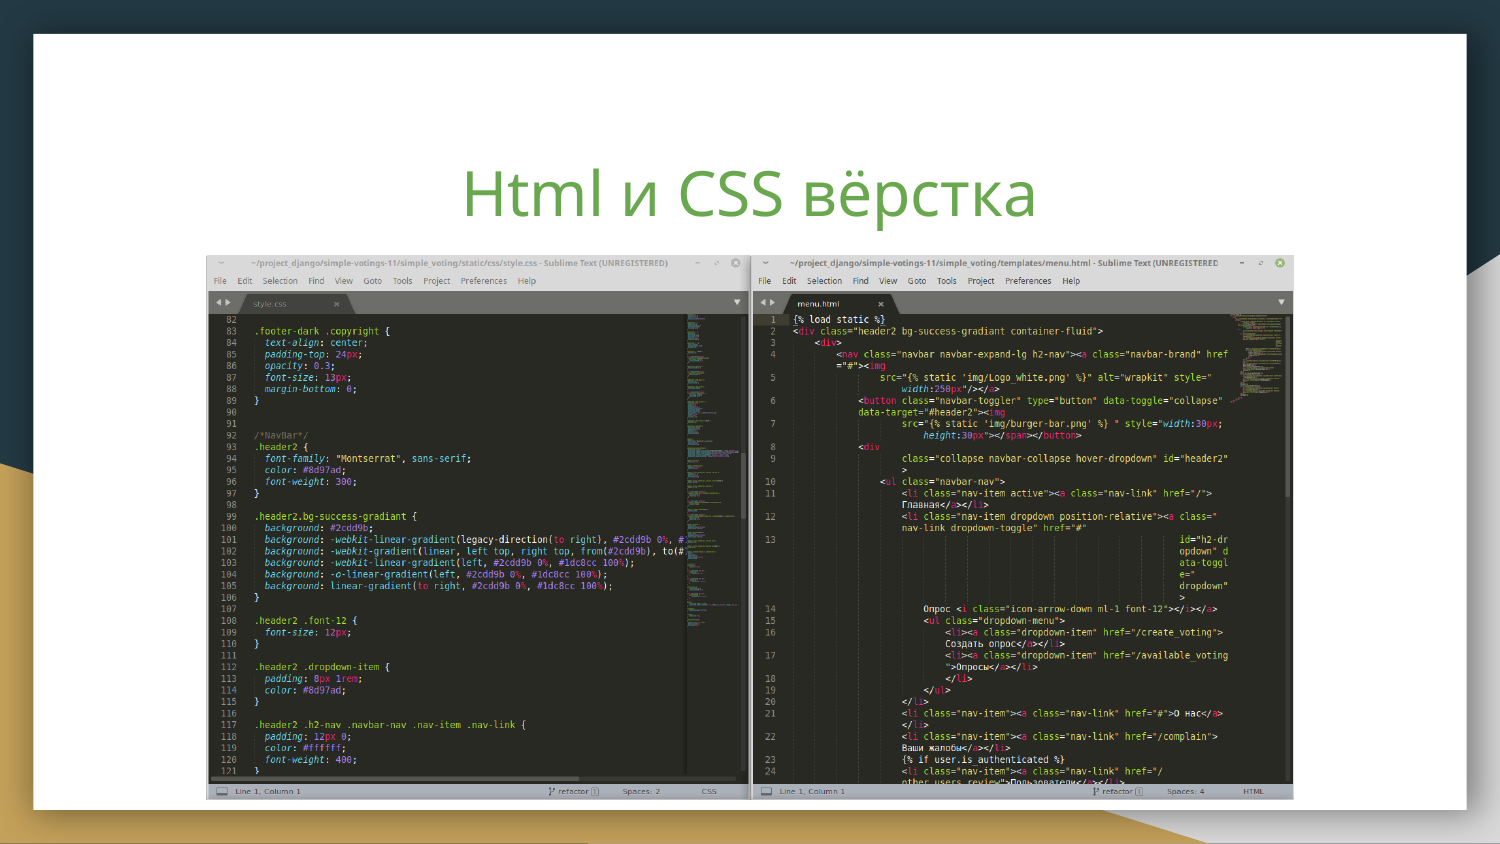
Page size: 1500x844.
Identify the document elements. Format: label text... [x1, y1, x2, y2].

picture [206, 255, 1294, 800]
title Html и CSS вёрстка [134, 138, 1366, 296]
